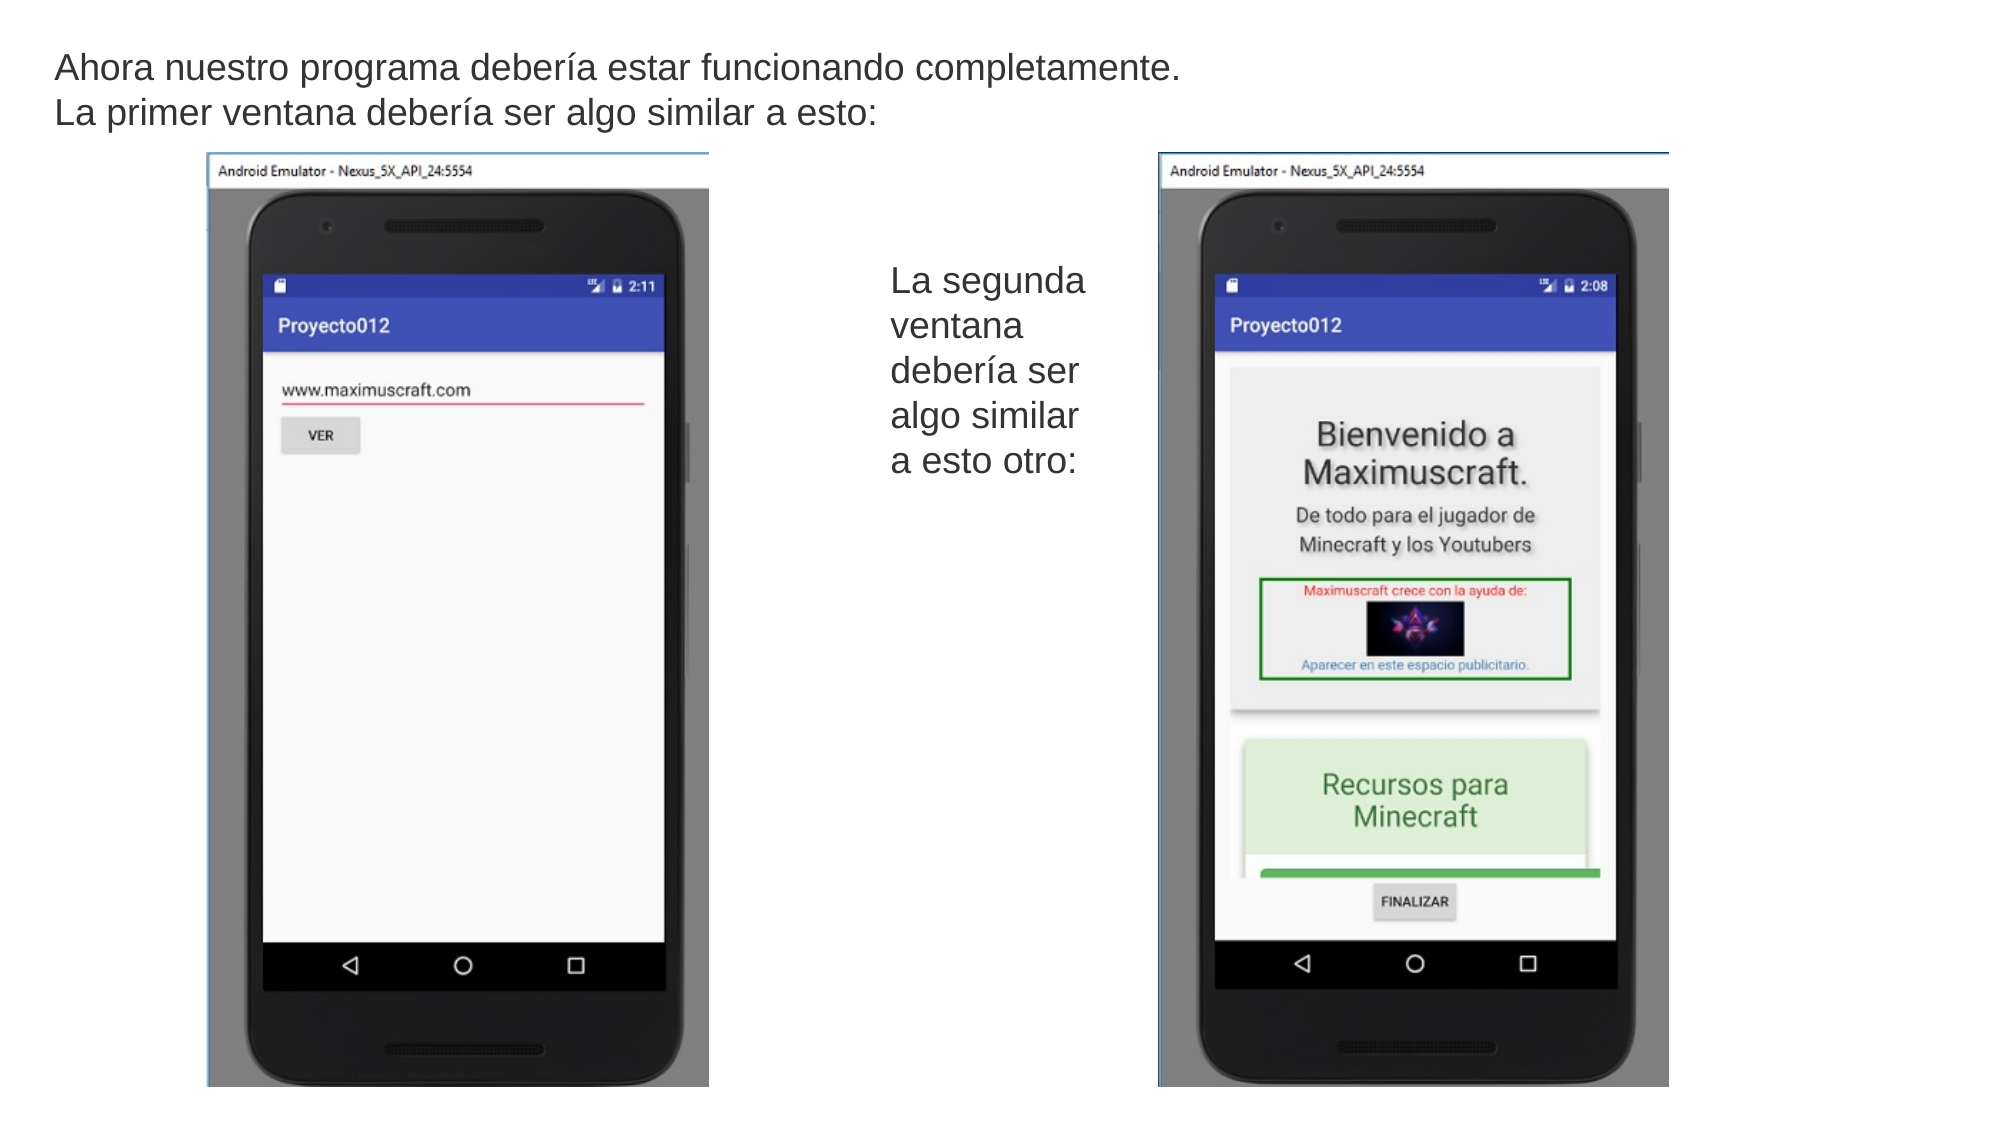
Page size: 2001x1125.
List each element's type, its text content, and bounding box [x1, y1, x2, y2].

picture [206, 152, 709, 1087]
text_box Ahora nuestro programa debería estar funcionando completamente. La primer ventana debería ser algo similar a esto: [39, 35, 1248, 140]
picture [1158, 152, 1669, 1087]
text_box La segunda ventana debería ser algo similar a esto otro: [875, 248, 1121, 489]
